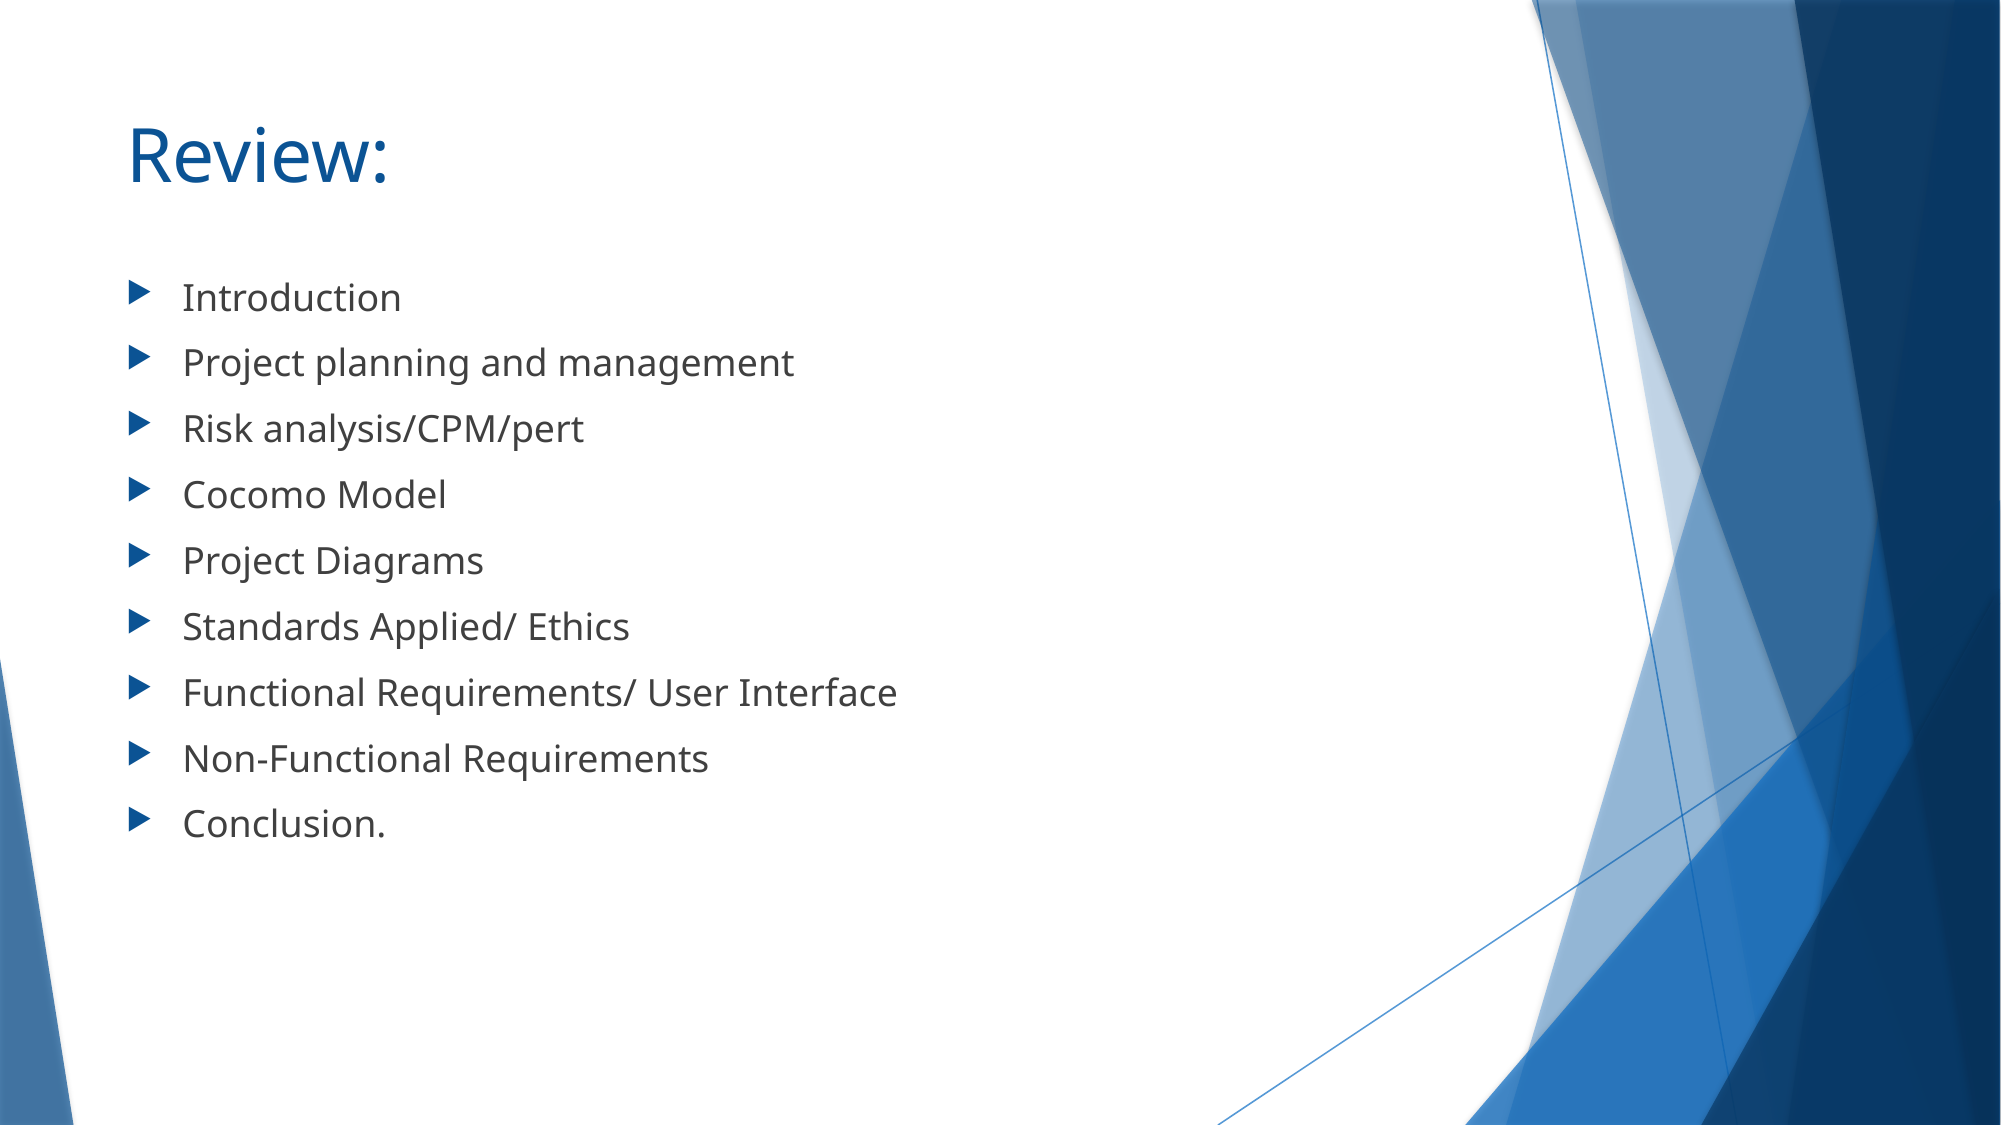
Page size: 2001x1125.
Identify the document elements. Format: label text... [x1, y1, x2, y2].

list Introduction Project planning and management Risk analysis/CPM/pert Cocomo Model Project Diagrams Standards Applied/ Ethics Functional Requirements/ User Interface Non-Functional Requirements Conclusion. [111, 266, 1522, 903]
title Review: [111, 99, 1522, 266]
